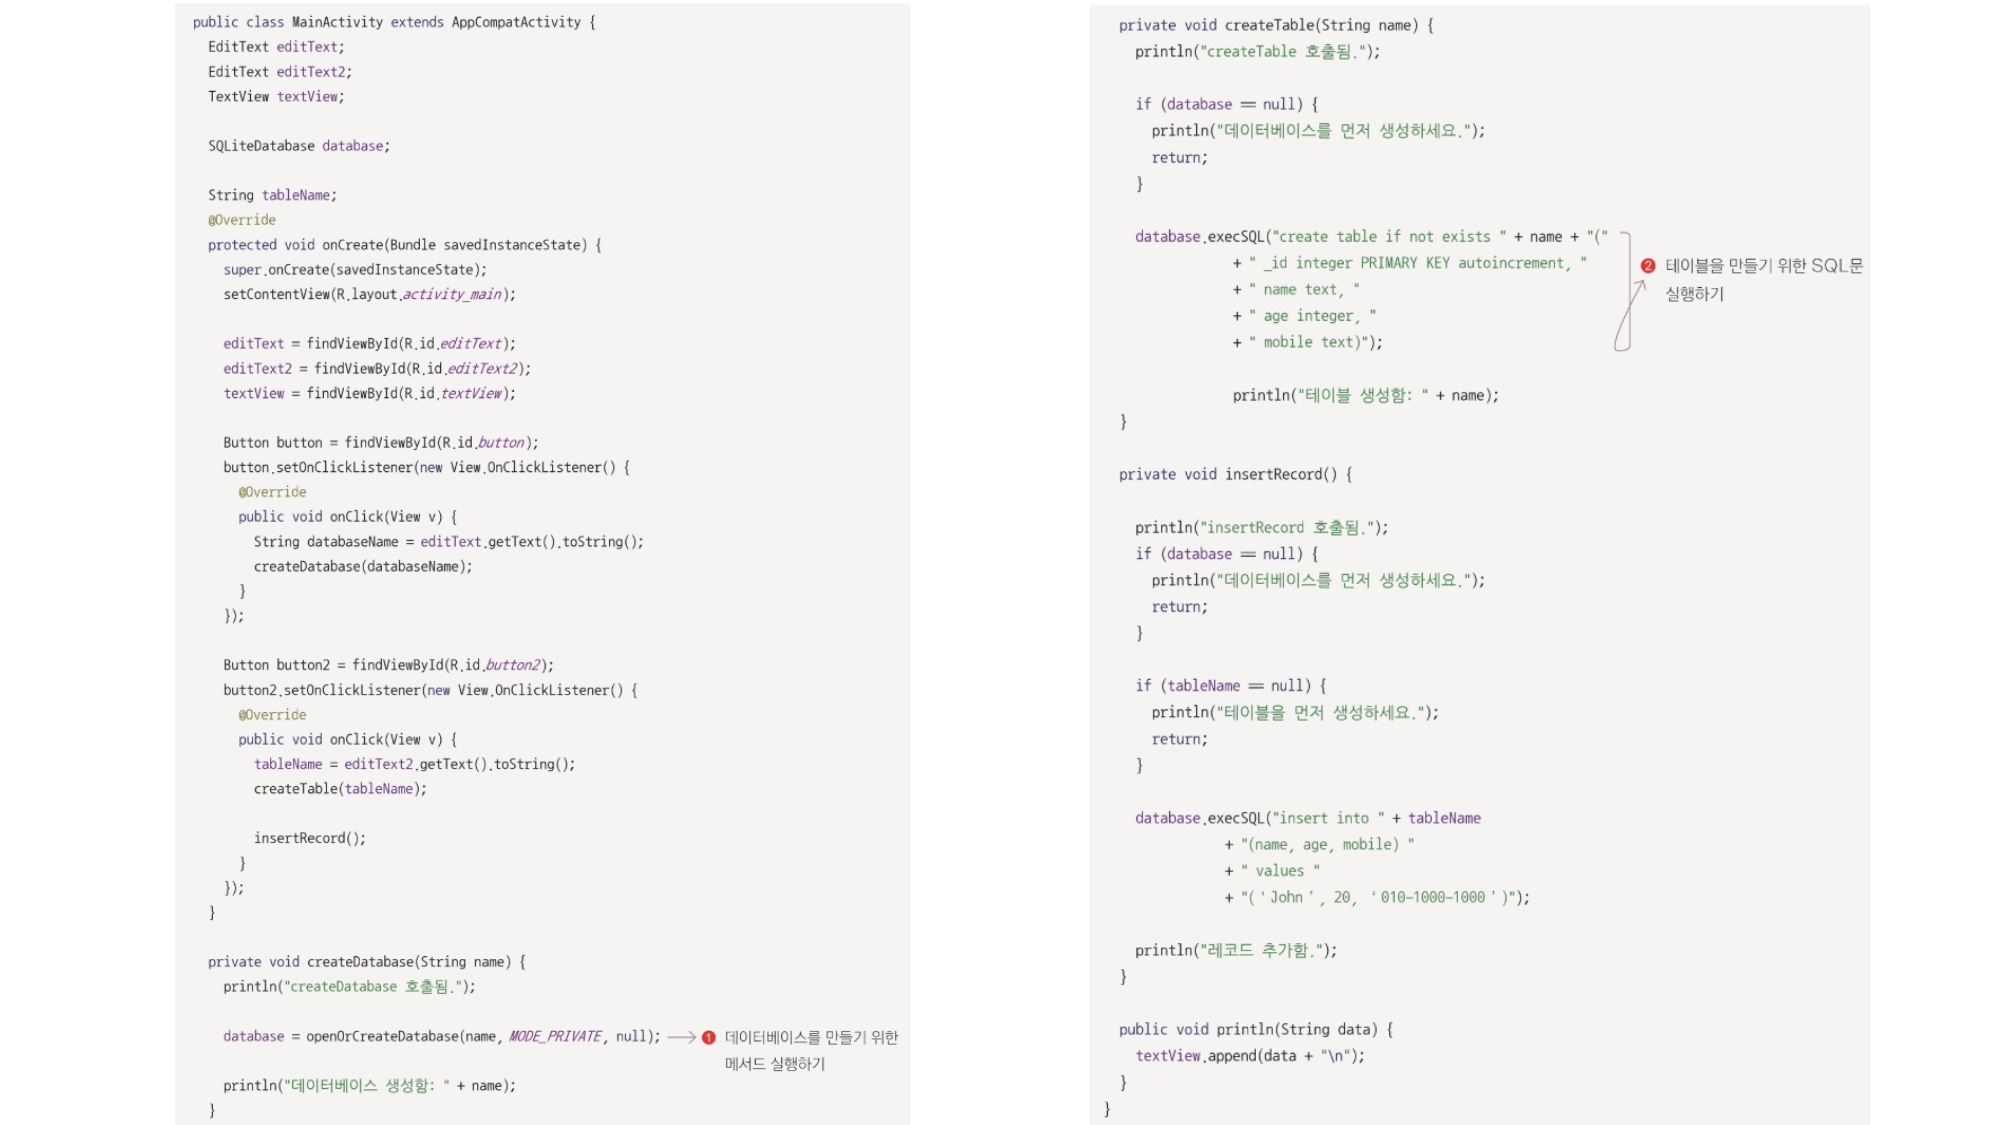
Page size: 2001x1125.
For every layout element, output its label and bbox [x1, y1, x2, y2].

picture [175, 0, 910, 1125]
picture [1090, 0, 1871, 1125]
